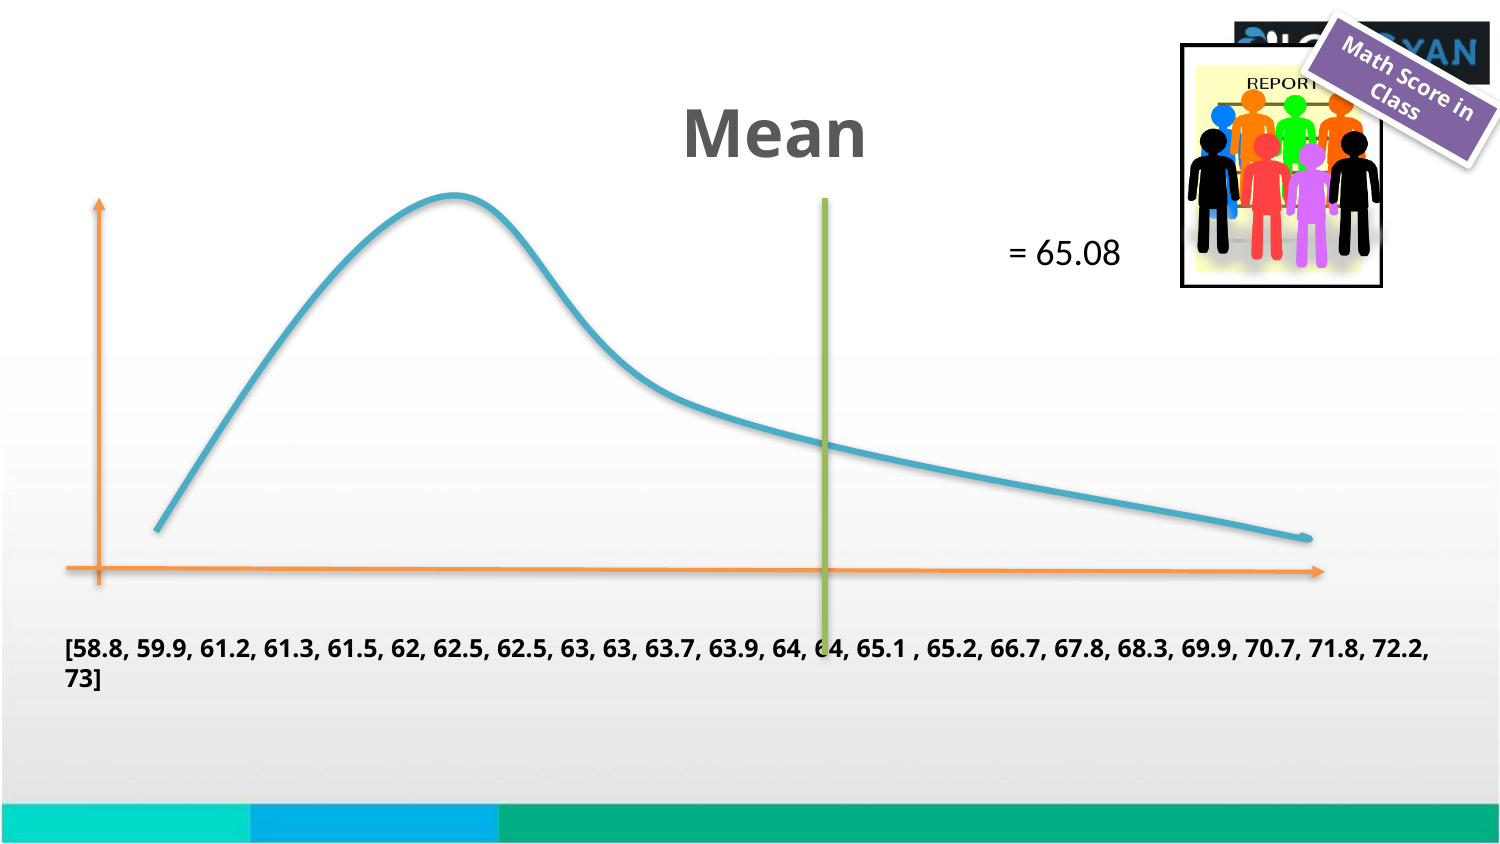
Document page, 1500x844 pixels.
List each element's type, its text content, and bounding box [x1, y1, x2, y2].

picture [1, 0, 1500, 844]
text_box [66, 567, 820, 573]
text_box [58.8, 59.9, 61.2, 61.3, 61.5, 62, 62.5, 62.5, 63, 63, 63.7, 63.9, 64, 64, 65.1 , 65.2, 66.7, 67.8, 68.3, 69.9, 70.7, 71.8, 72.2, 73] [50, 624, 1450, 700]
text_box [829, 567, 1326, 573]
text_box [1174, 42, 1500, 288]
text_box Mean [99, 82, 1169, 172]
text_box [153, 192, 817, 534]
text_box [833, 443, 1314, 543]
